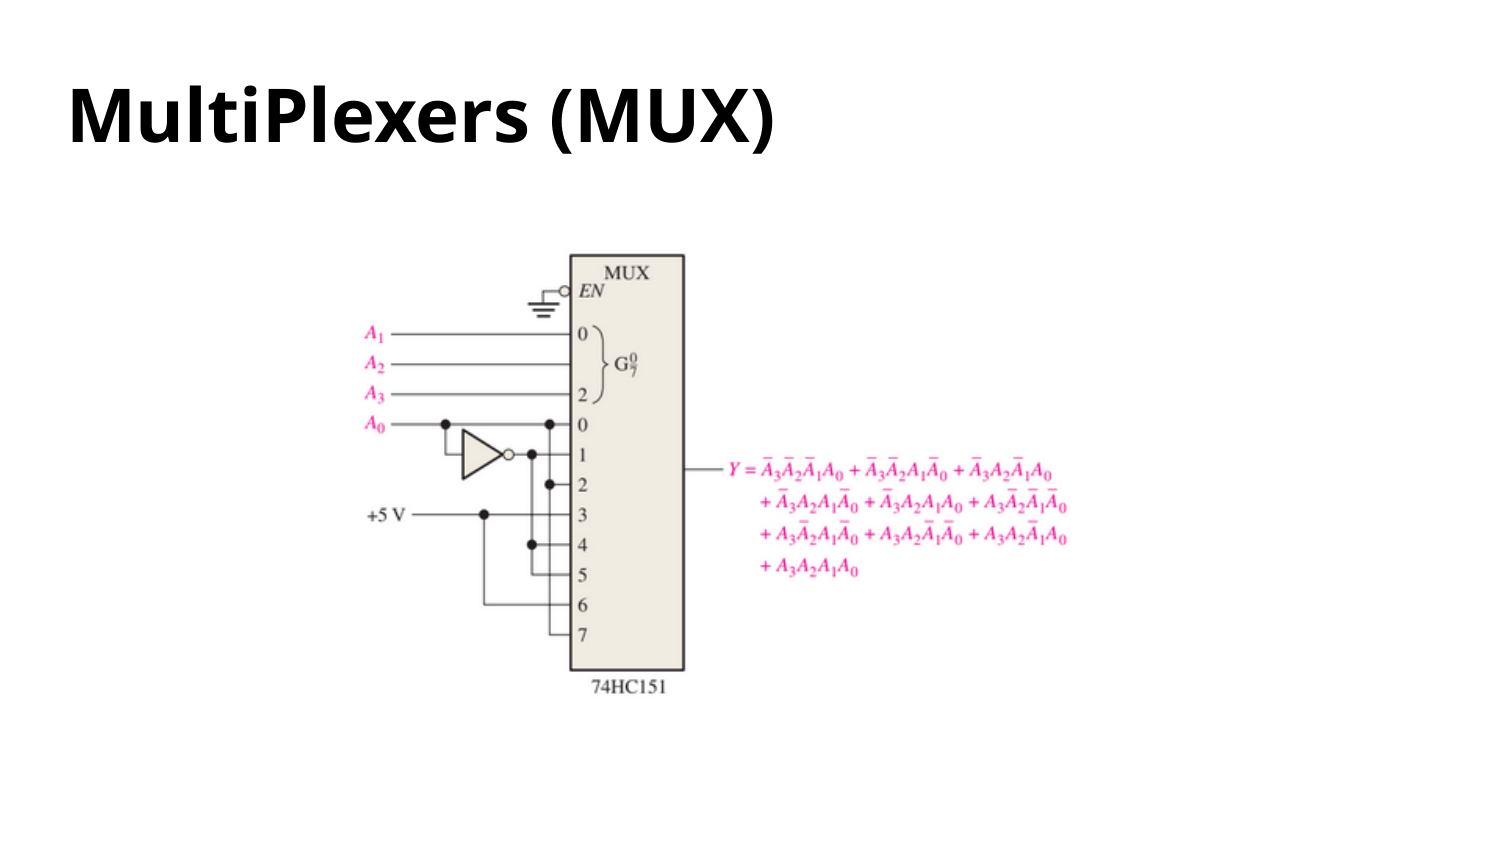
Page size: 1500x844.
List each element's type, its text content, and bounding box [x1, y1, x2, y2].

title MultiPlexers (MUX) [51, 48, 1449, 180]
picture [309, 201, 1136, 701]
